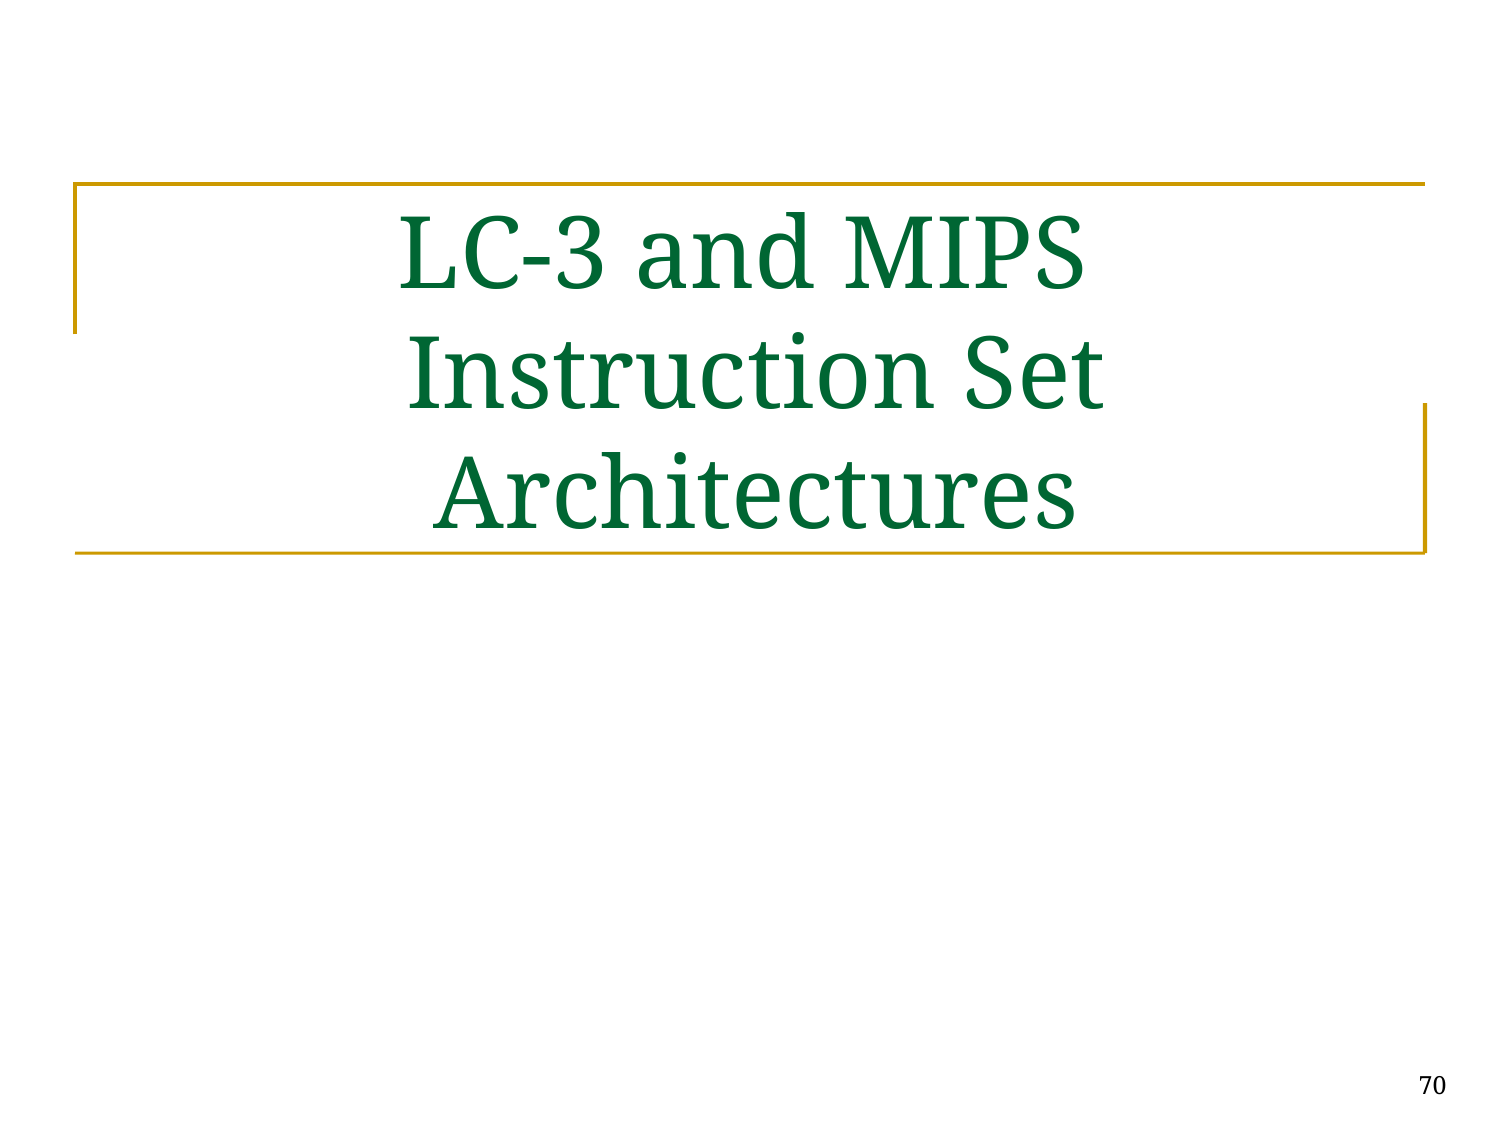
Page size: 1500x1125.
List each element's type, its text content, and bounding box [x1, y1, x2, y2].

slide_number 70 [1111, 1036, 1462, 1112]
title LC-3 and MIPS Instruction Set Architectures [75, 187, 1438, 550]
